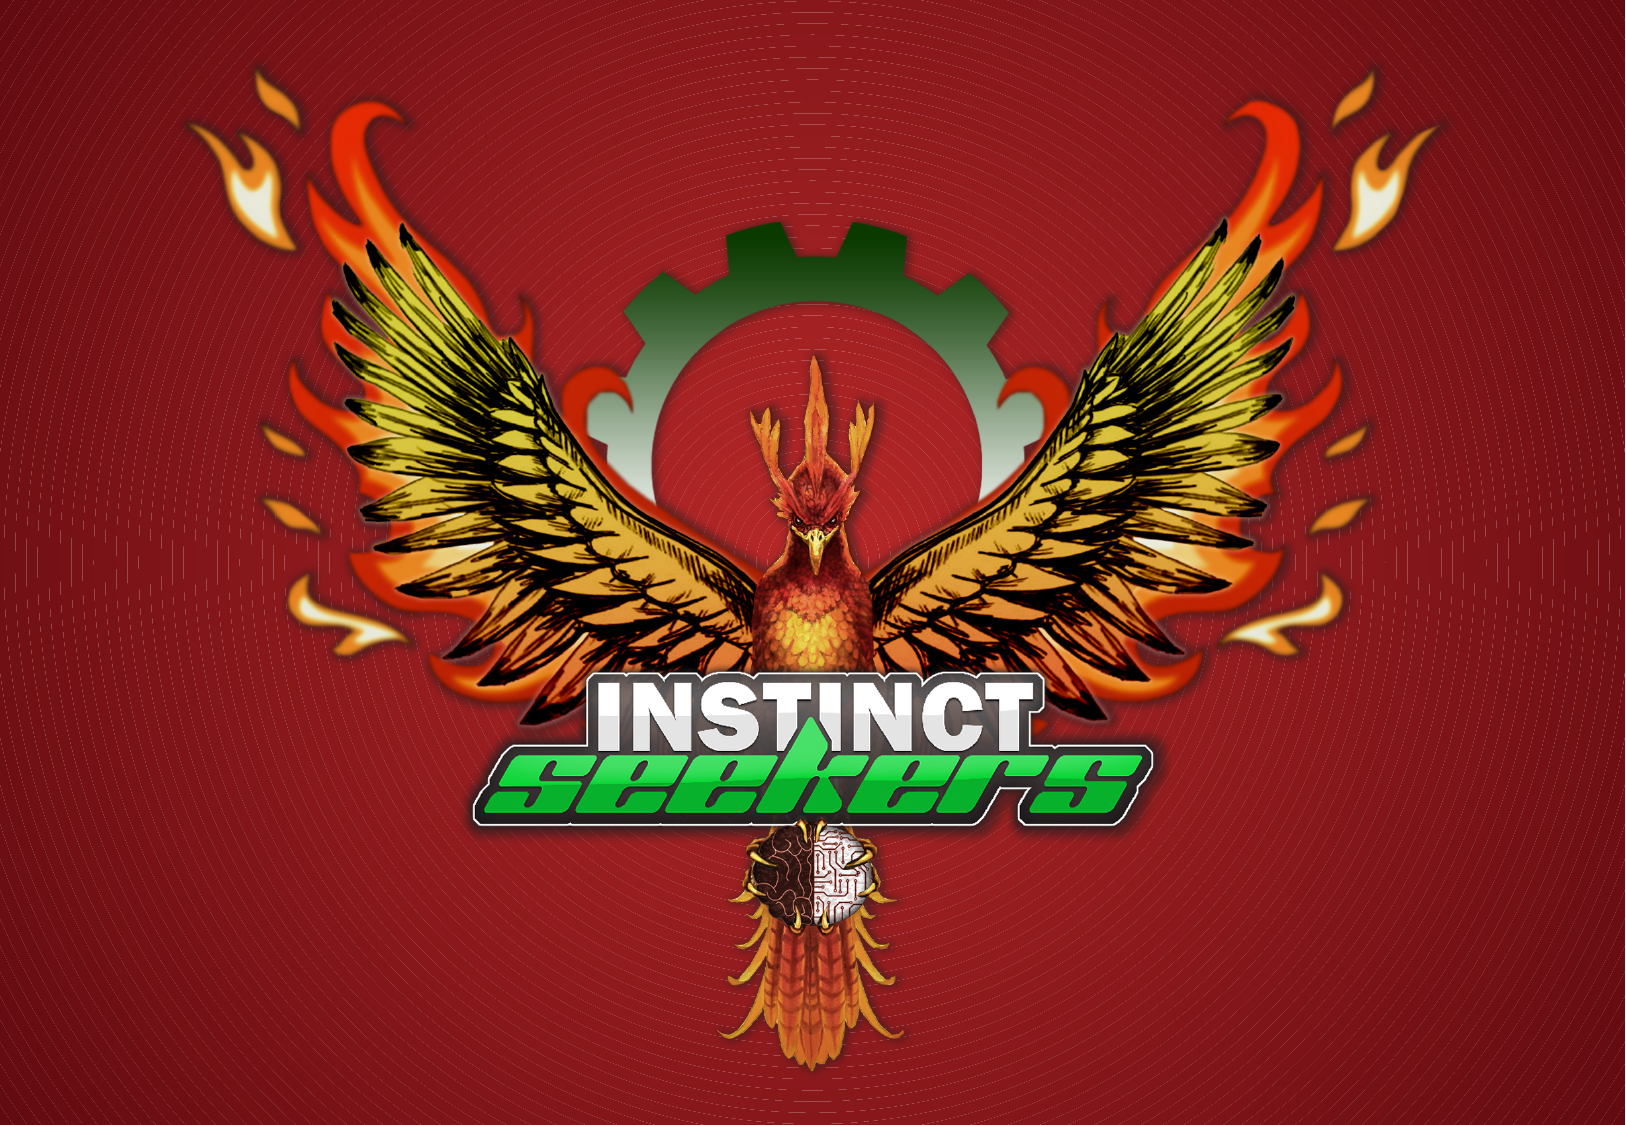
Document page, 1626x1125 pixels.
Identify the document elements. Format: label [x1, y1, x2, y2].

picture [141, 0, 1484, 1125]
